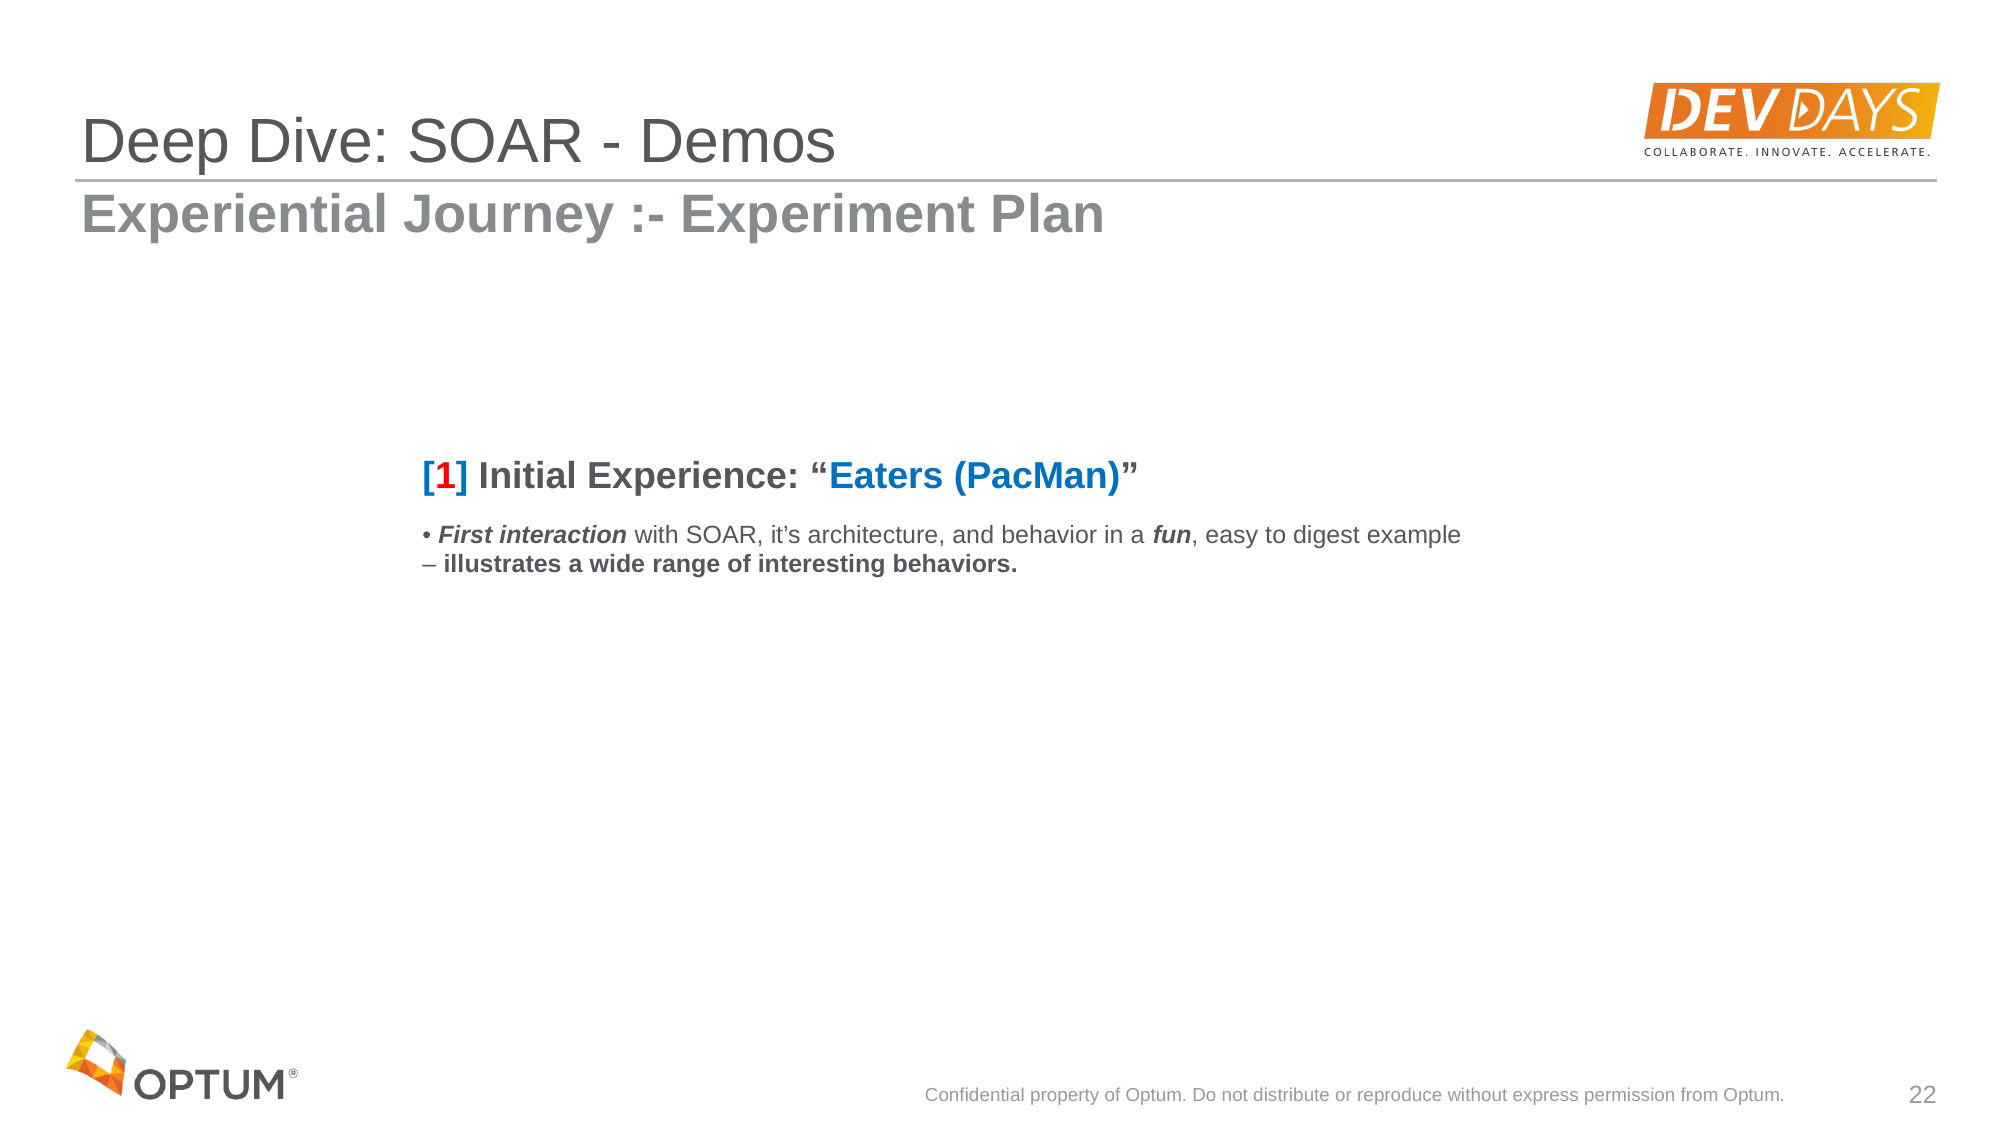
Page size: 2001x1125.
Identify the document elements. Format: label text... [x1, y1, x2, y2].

footer Confidential property of Optum. Do not distribute or reproduce without express permission from Optum. [868, 1064, 1841, 1124]
text_box [1] Initial Experience: “Eaters (PacMan)” First interaction with SOAR, it’s architecture, and behavior in a fun, easy to digest example – illustrates a wide range of interesting behaviors. [422, 454, 1469, 607]
title Deep Dive: SOAR - Demos [81, 67, 1416, 177]
picture [64, 1027, 299, 1101]
list Experiential Journey :- Experiment Plan [81, 183, 1536, 265]
slide_number 22 [1847, 1064, 1937, 1124]
